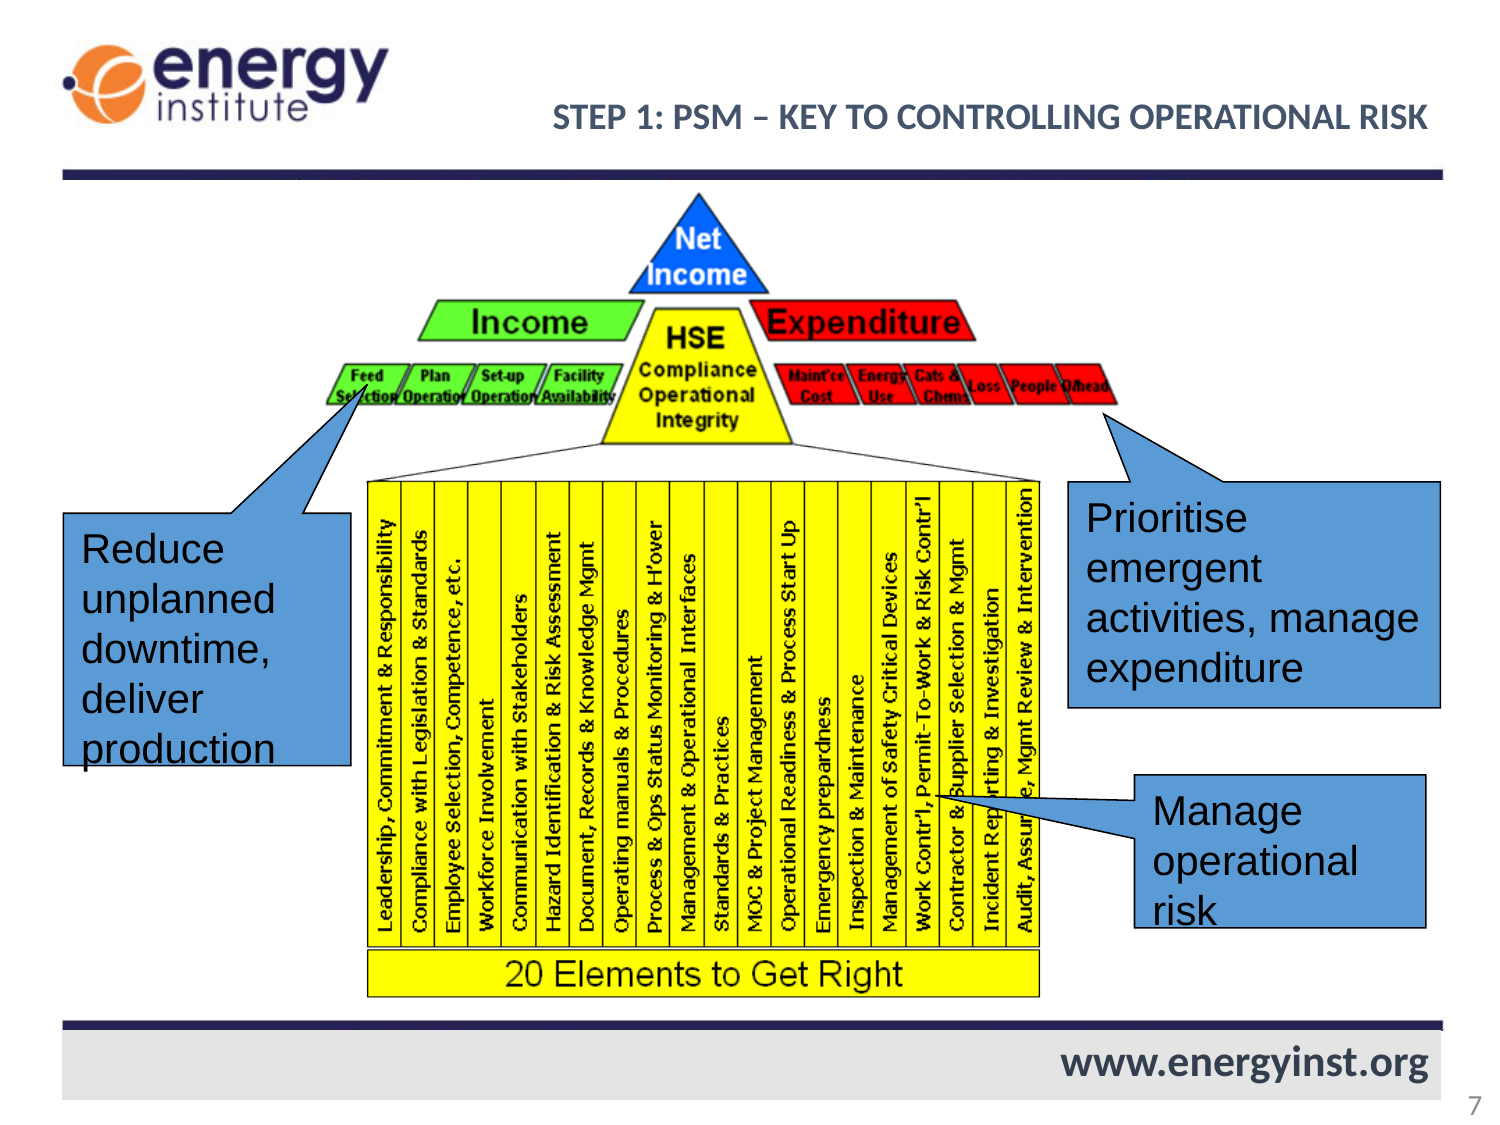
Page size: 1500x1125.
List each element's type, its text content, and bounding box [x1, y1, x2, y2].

text_box Manage operational risk [1135, 774, 1426, 928]
text_box Prioritise emergent activities, manage expenditure [1135, 431, 1441, 708]
text_box www.energyinst.org [72, 1042, 1447, 1092]
picture [60, 164, 1446, 1032]
slide_number 7 [1386, 1086, 1500, 1122]
text_box Reduce unplanned downtime, deliver production [63, 438, 310, 766]
picture [43, 28, 415, 138]
text_box STEP 1: PSM – KEY TO CONTROLLING OPERATIONAL RISK [481, 80, 1447, 150]
text_box [62, 1032, 1441, 1100]
